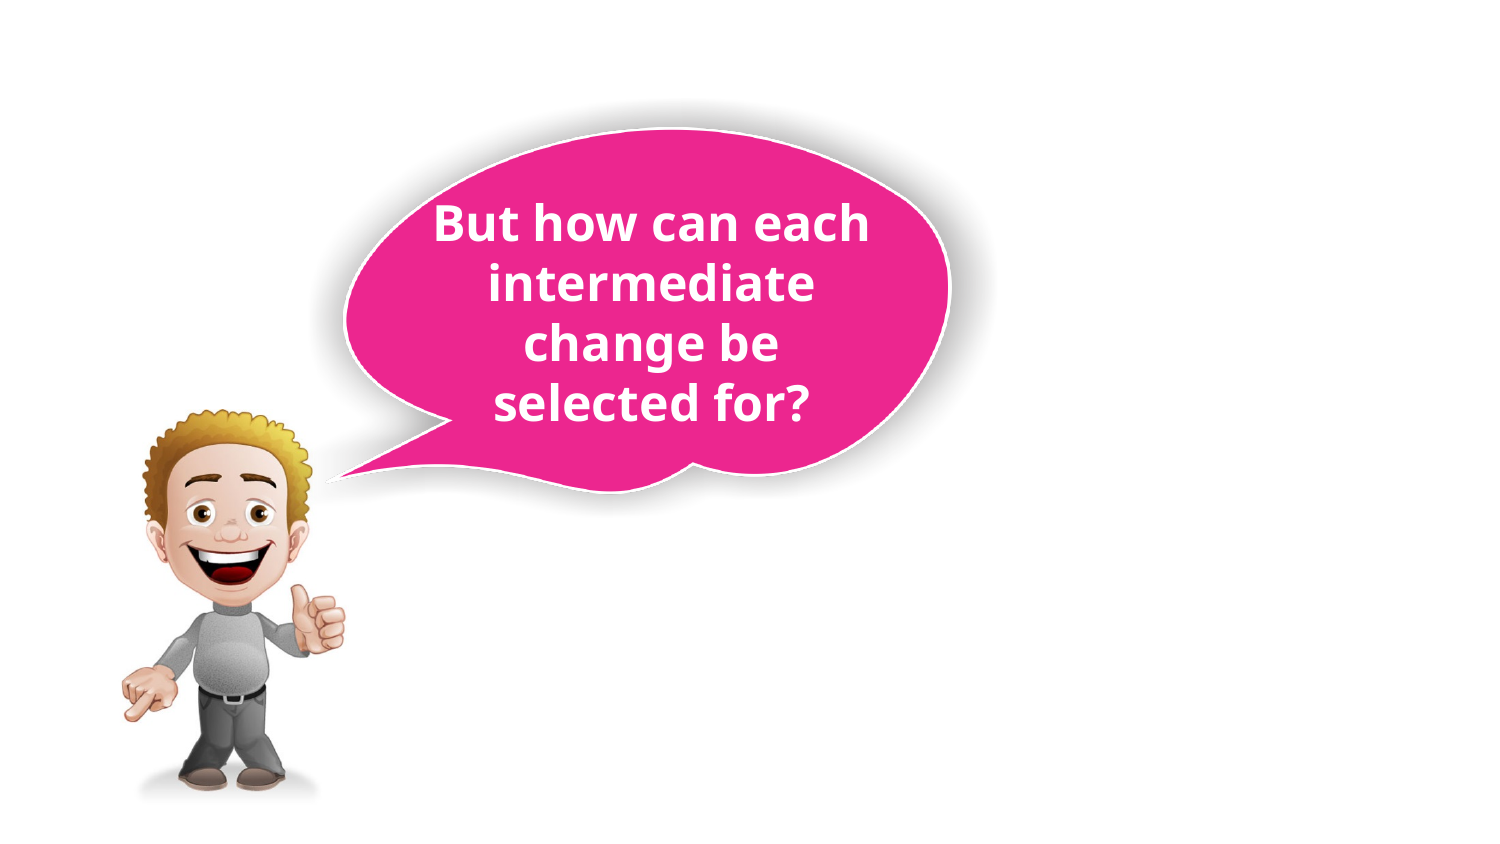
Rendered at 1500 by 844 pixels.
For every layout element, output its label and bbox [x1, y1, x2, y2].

picture [43, 409, 407, 812]
text_box [287, 95, 1001, 523]
